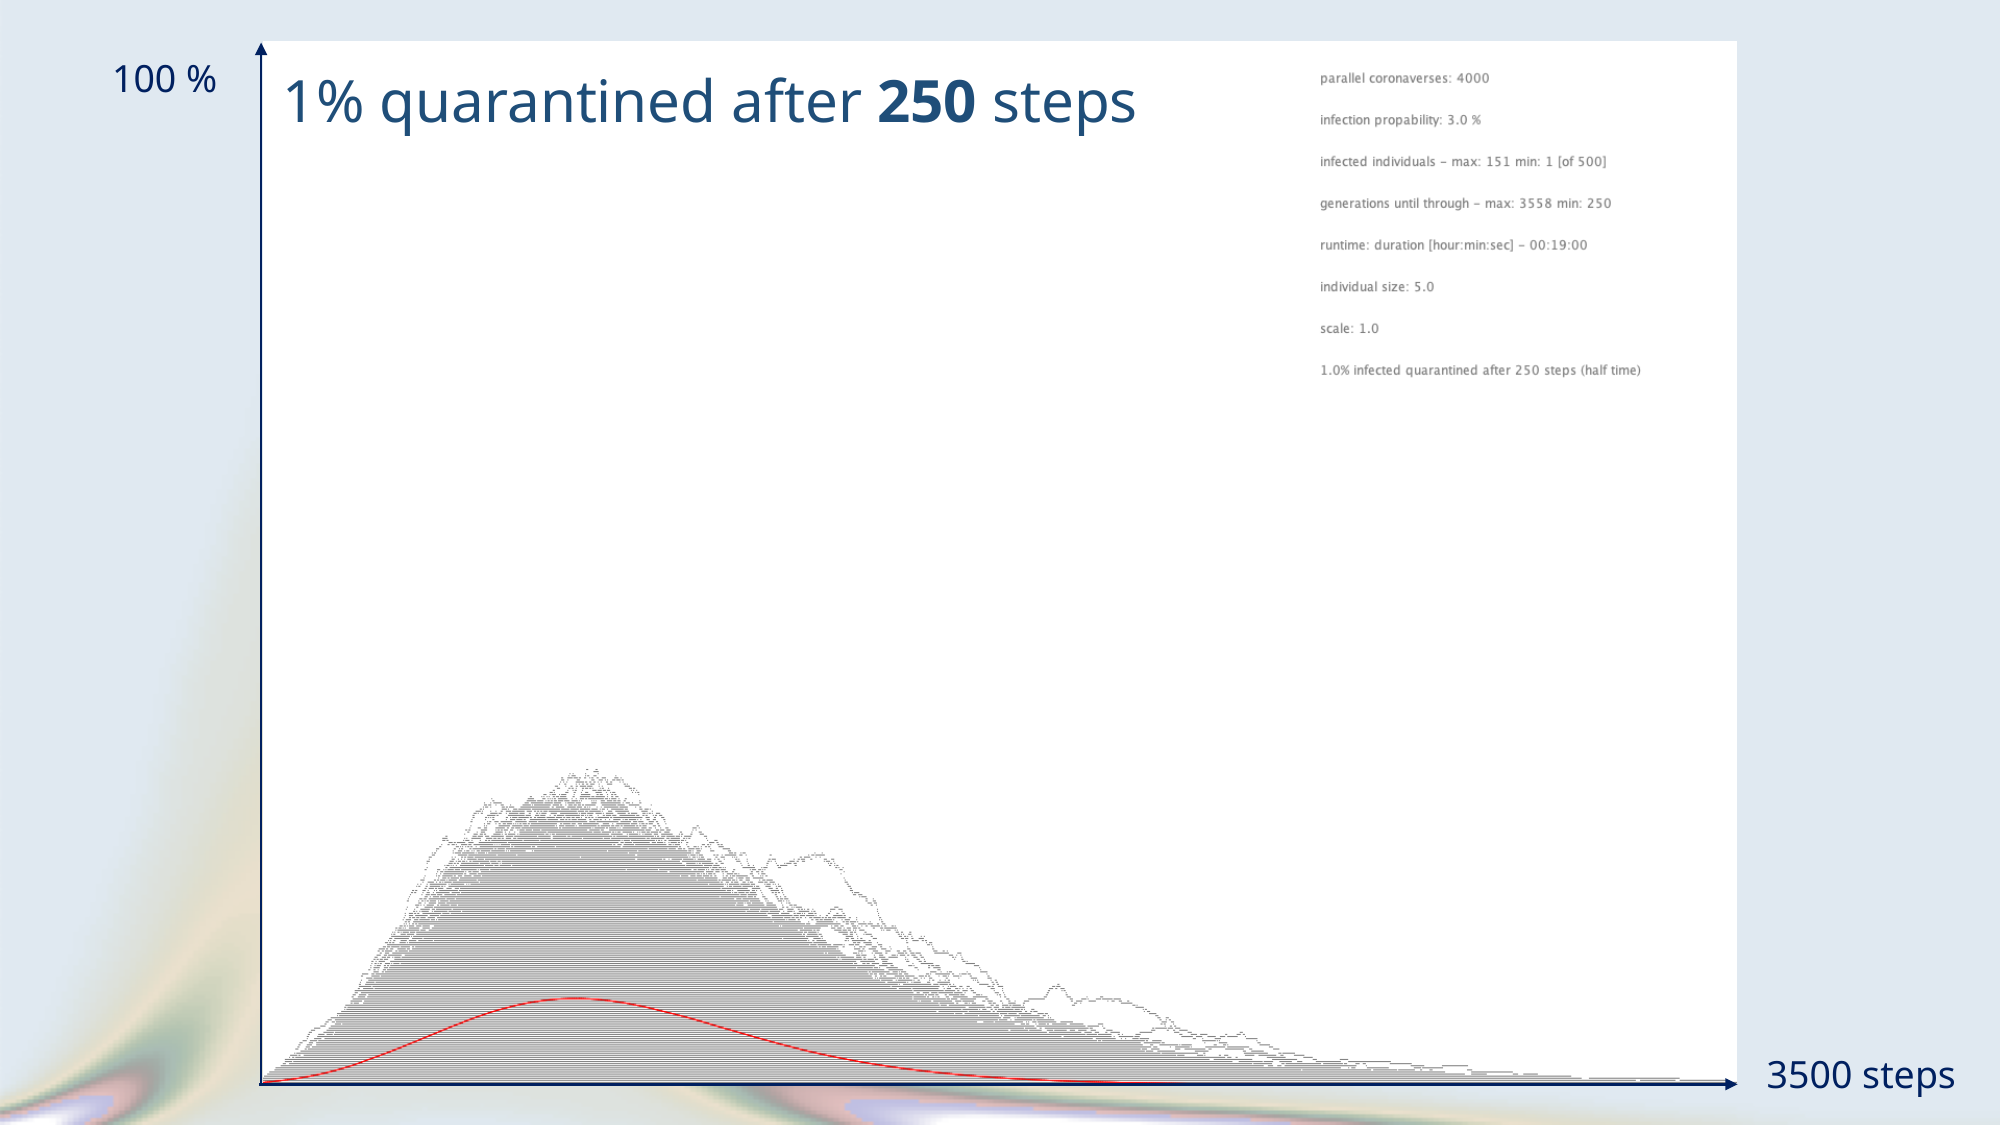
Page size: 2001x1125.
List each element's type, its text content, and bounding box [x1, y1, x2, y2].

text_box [99, 42, 1738, 1085]
text_box 3500 steps [1751, 1043, 1972, 1104]
